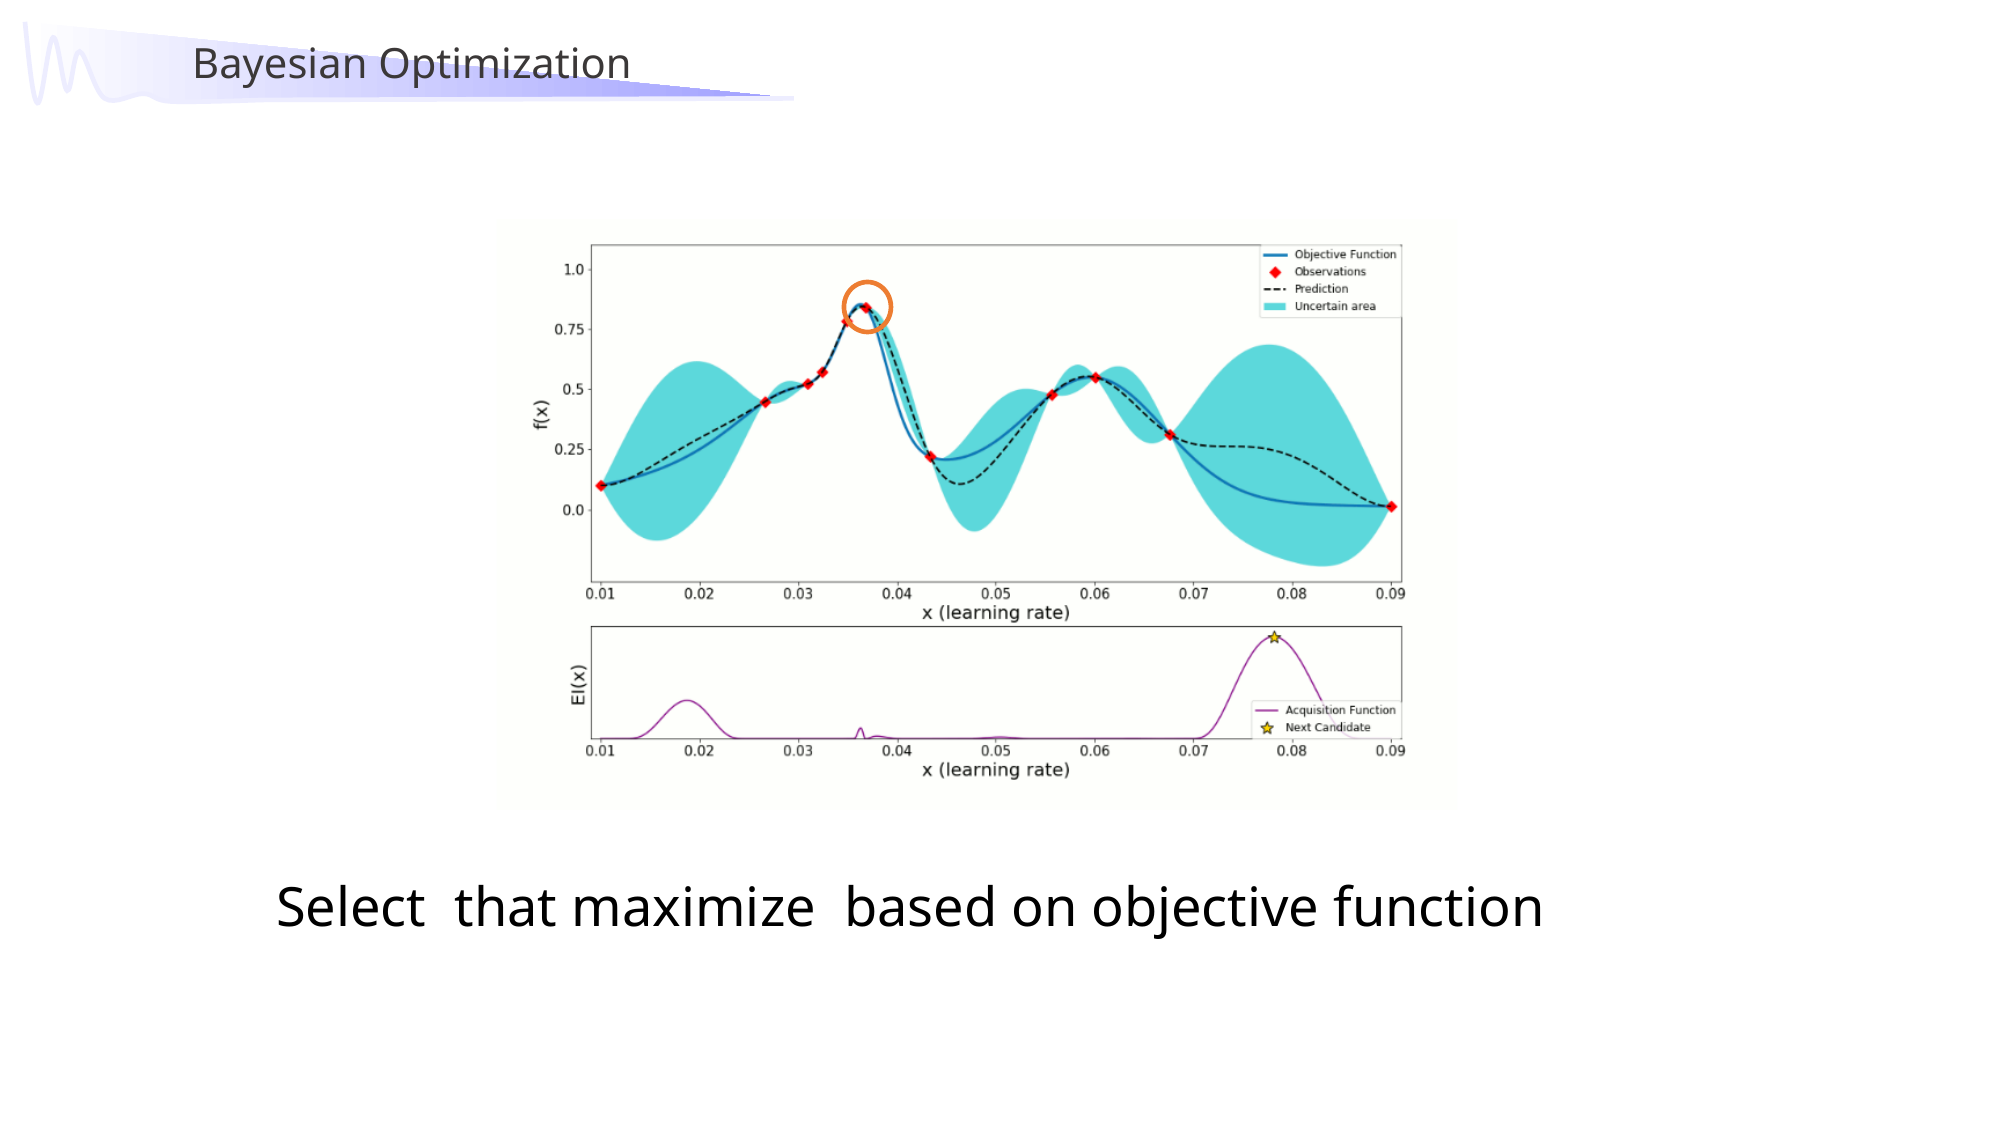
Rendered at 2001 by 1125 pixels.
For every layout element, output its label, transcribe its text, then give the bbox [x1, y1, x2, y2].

picture [496, 219, 1458, 810]
text_box [23, 21, 794, 105]
text_box Bayesian Optimization [177, 29, 751, 95]
